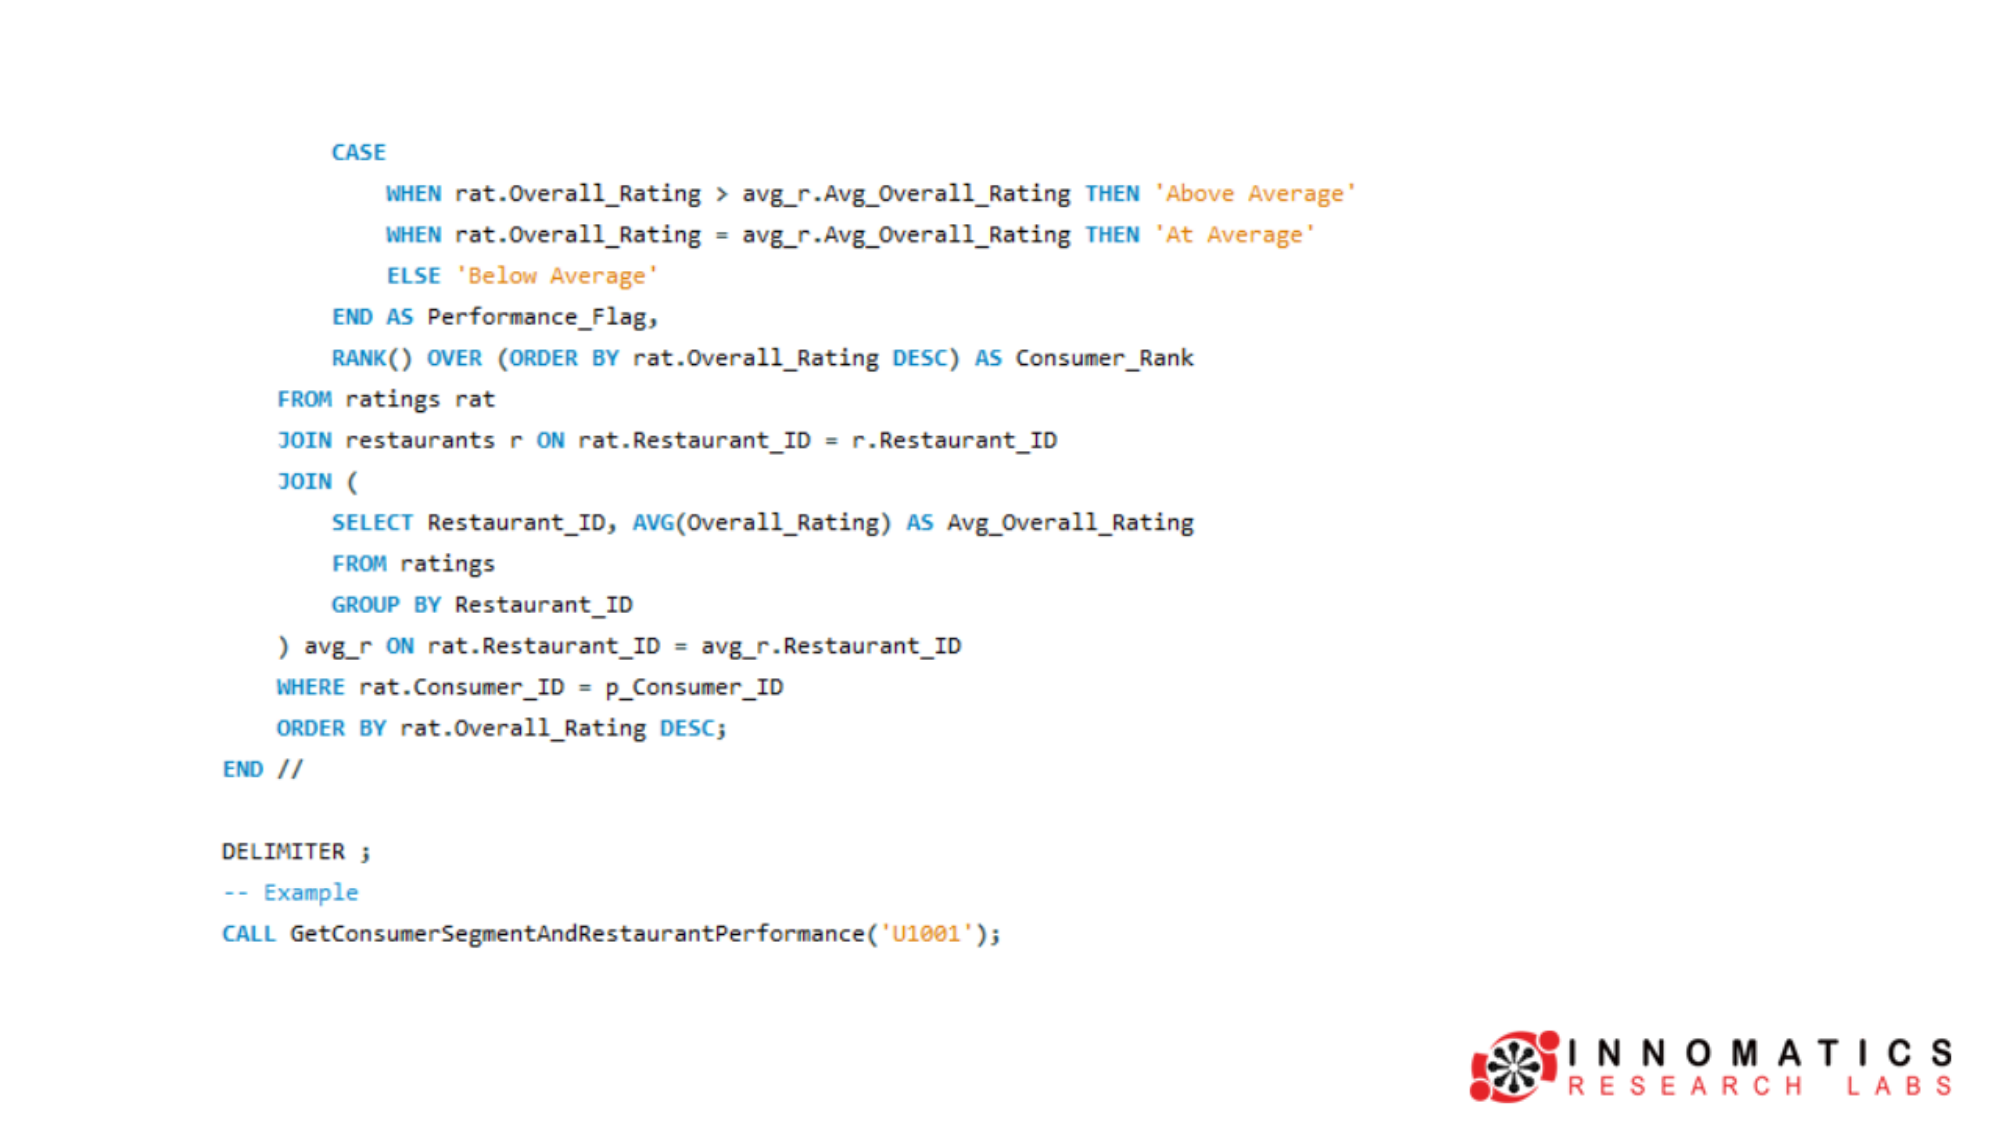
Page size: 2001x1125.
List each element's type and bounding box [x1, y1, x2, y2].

picture [1445, 1014, 1975, 1125]
picture [215, 126, 1392, 970]
